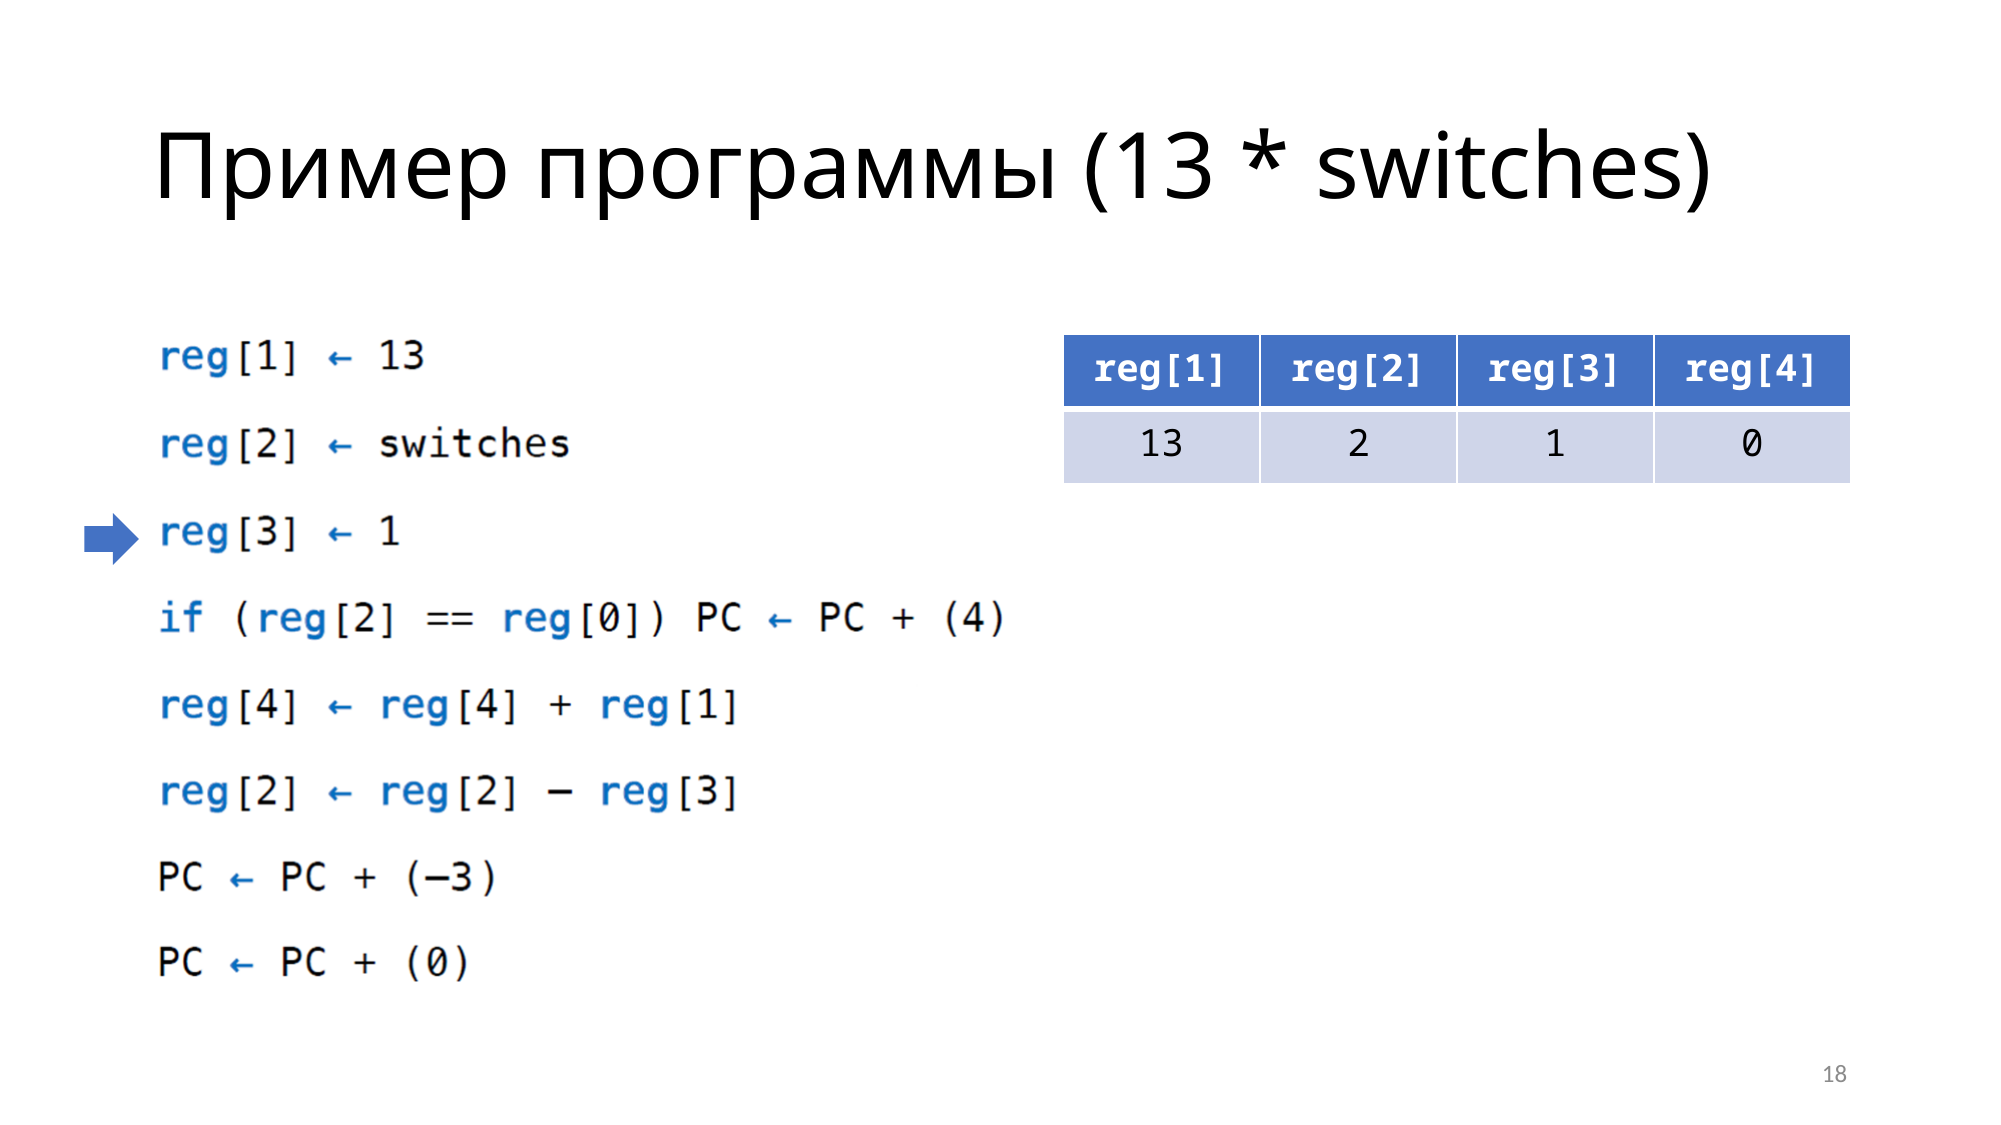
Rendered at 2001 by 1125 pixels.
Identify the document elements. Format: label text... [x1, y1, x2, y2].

table_cell 13 [1140, 412, 1259, 483]
title Пример программы (13 * switches) [137, 59, 1863, 278]
table_header reg[4] [1655, 335, 1850, 406]
table_cell 1 [1458, 412, 1653, 483]
text_box [84, 513, 137, 565]
table_header reg[2] [1261, 335, 1456, 406]
table_cell 0 [1655, 412, 1850, 483]
table_cell 2 [1261, 412, 1456, 483]
table_header reg[1] [1140, 335, 1259, 406]
picture [137, 320, 1140, 1000]
table_header reg[3] [1458, 335, 1653, 406]
slide_number 18 [1412, 1042, 1863, 1103]
